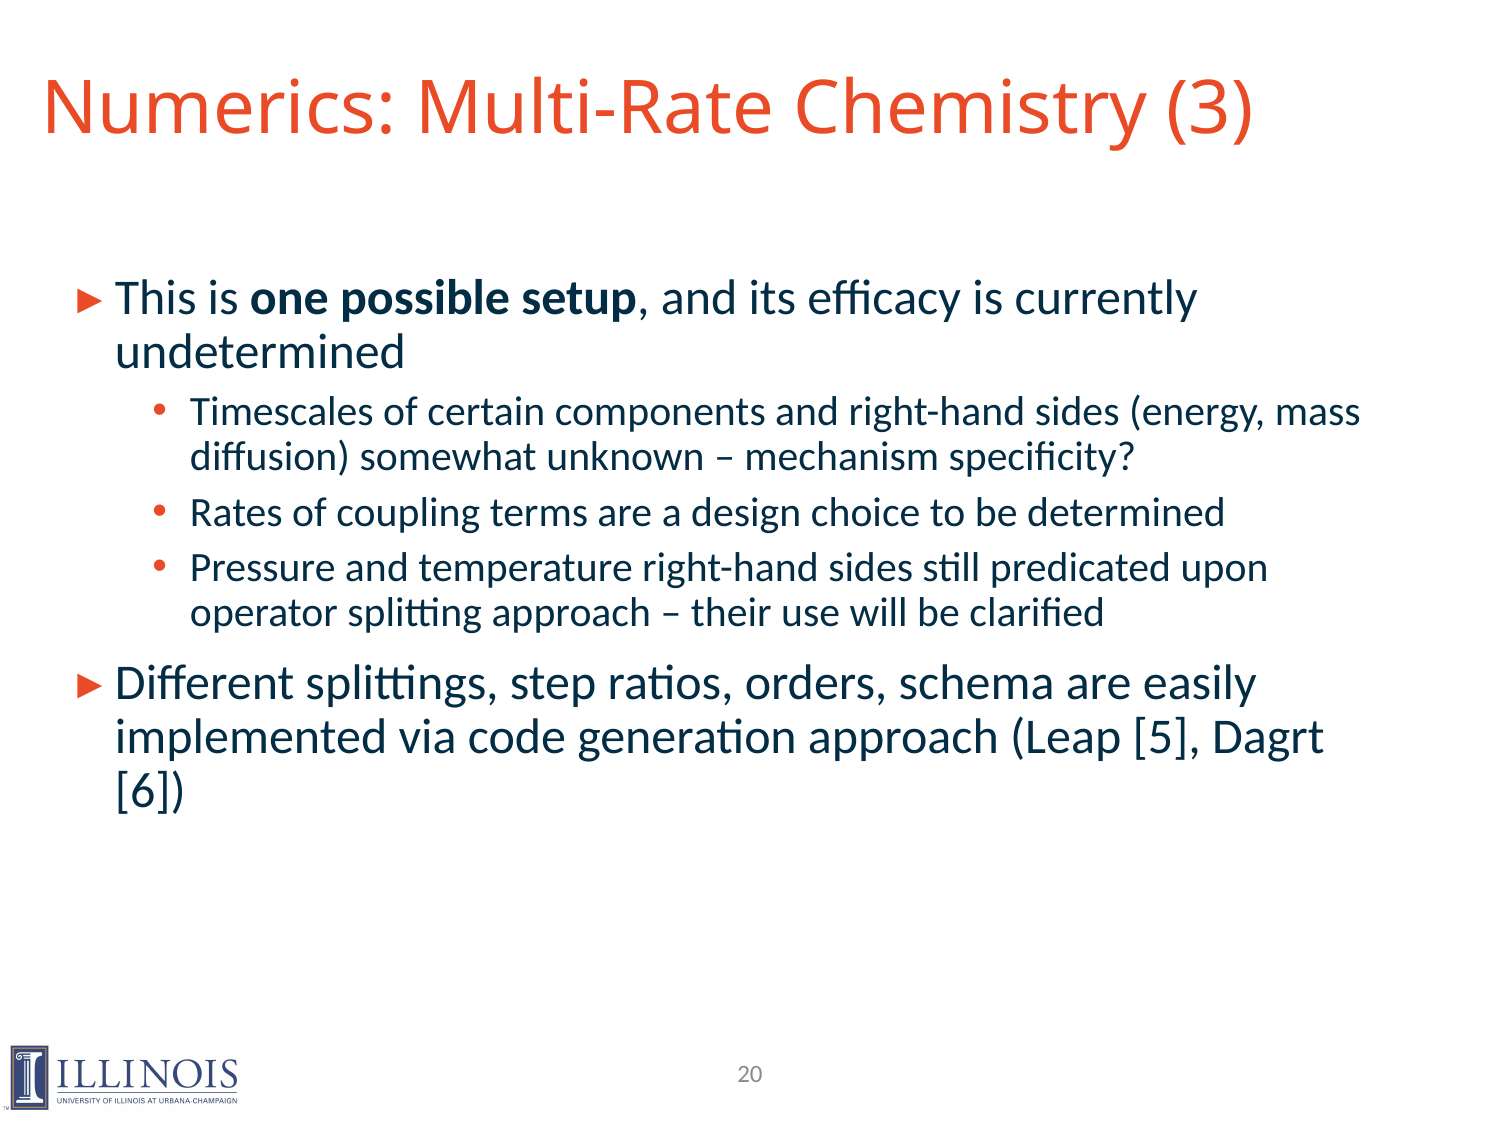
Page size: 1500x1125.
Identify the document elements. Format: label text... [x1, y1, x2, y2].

text_box This is one possible setup, and its efficacy is currently undetermined Timescales of certain components and right-hand sides (energy, mass diffusion) somewhat unknown – mechanism specificity? Rates of coupling terms are a design choice to be determined Pressure and temperature right-hand sides still predicated upon operator splitting approach – their use will be clarified Different splittings, step ratios, orders, schema are easily implemented via code generation approach (Leap [5], Dagrt [6]) [62, 182, 1407, 1016]
picture [0, 1042, 241, 1113]
slide_number 20 [718, 1042, 782, 1103]
title Numerics: Multi-Rate Chemistry (3) [26, 36, 1438, 183]
